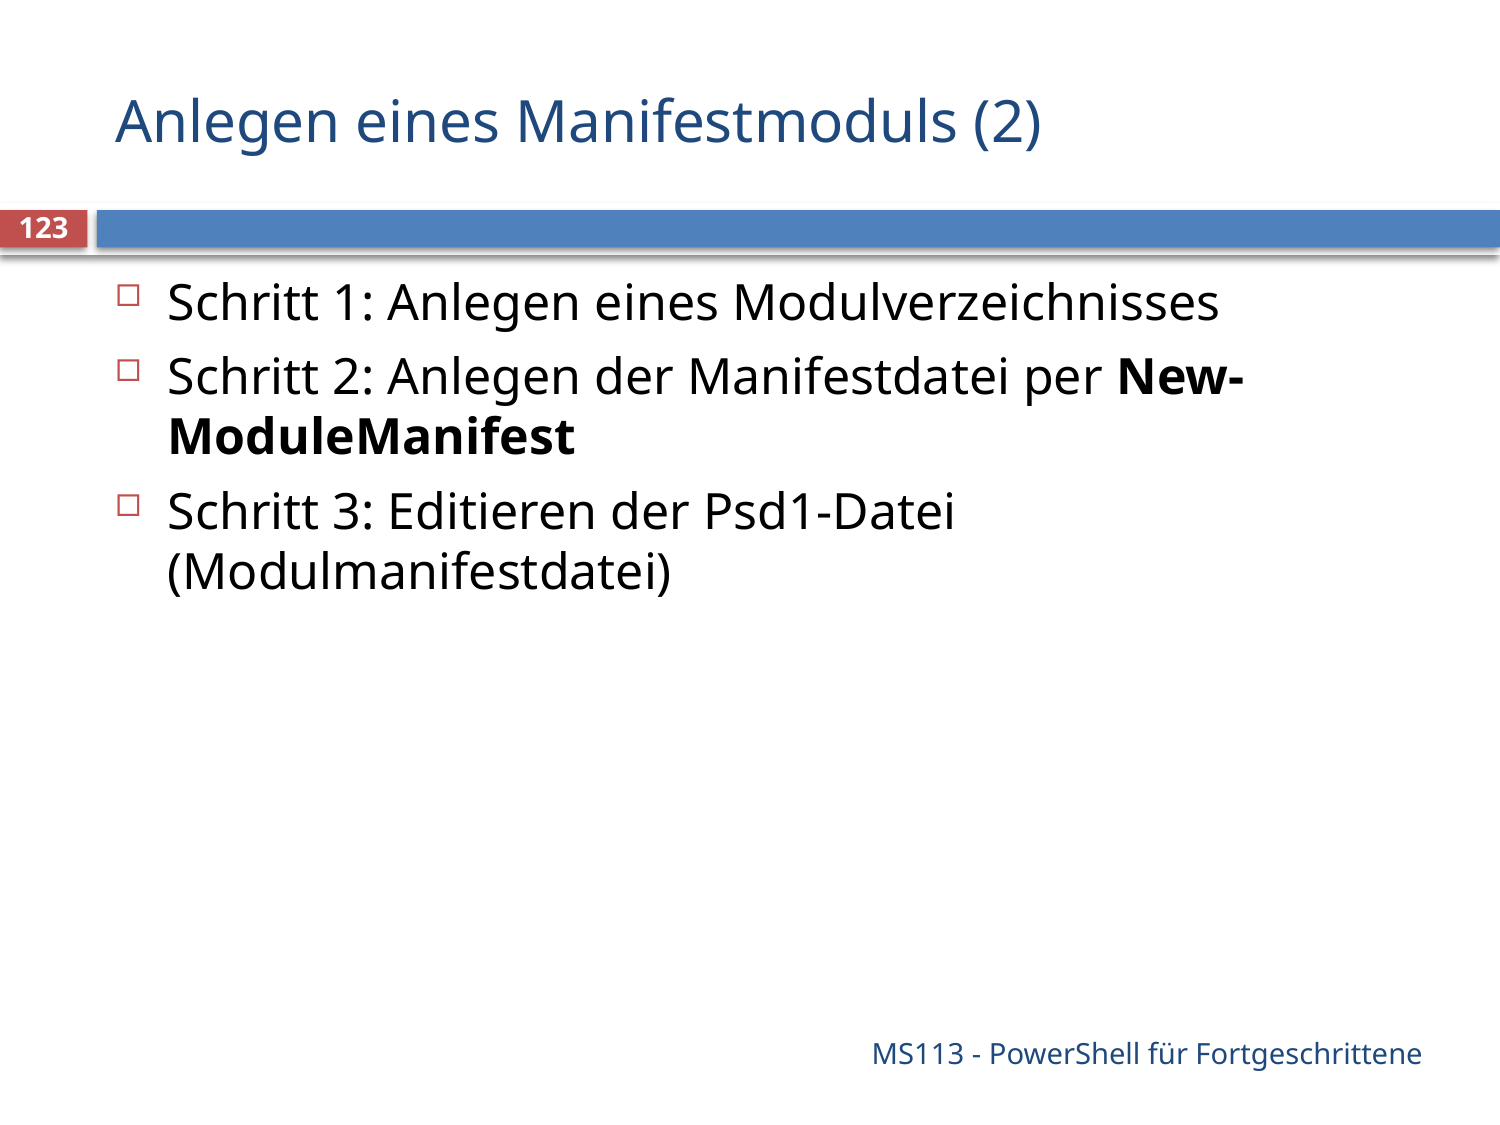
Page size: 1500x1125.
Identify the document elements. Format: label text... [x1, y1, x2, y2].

slide_number 123 [0, 208, 88, 249]
title Anlegen eines Manifestmoduls (2) [100, 37, 1438, 200]
footer MS113 - PowerShell für Fortgeschrittene [99, 1024, 1438, 1085]
list Schritt 1: Anlegen eines Modulverzeichnisses Schritt 2: Anlegen der Manifestdatei per New-ModuleManifest Schritt 3: Editieren der Psd1-Datei (Modulmanifestdatei) [100, 262, 1438, 1000]
